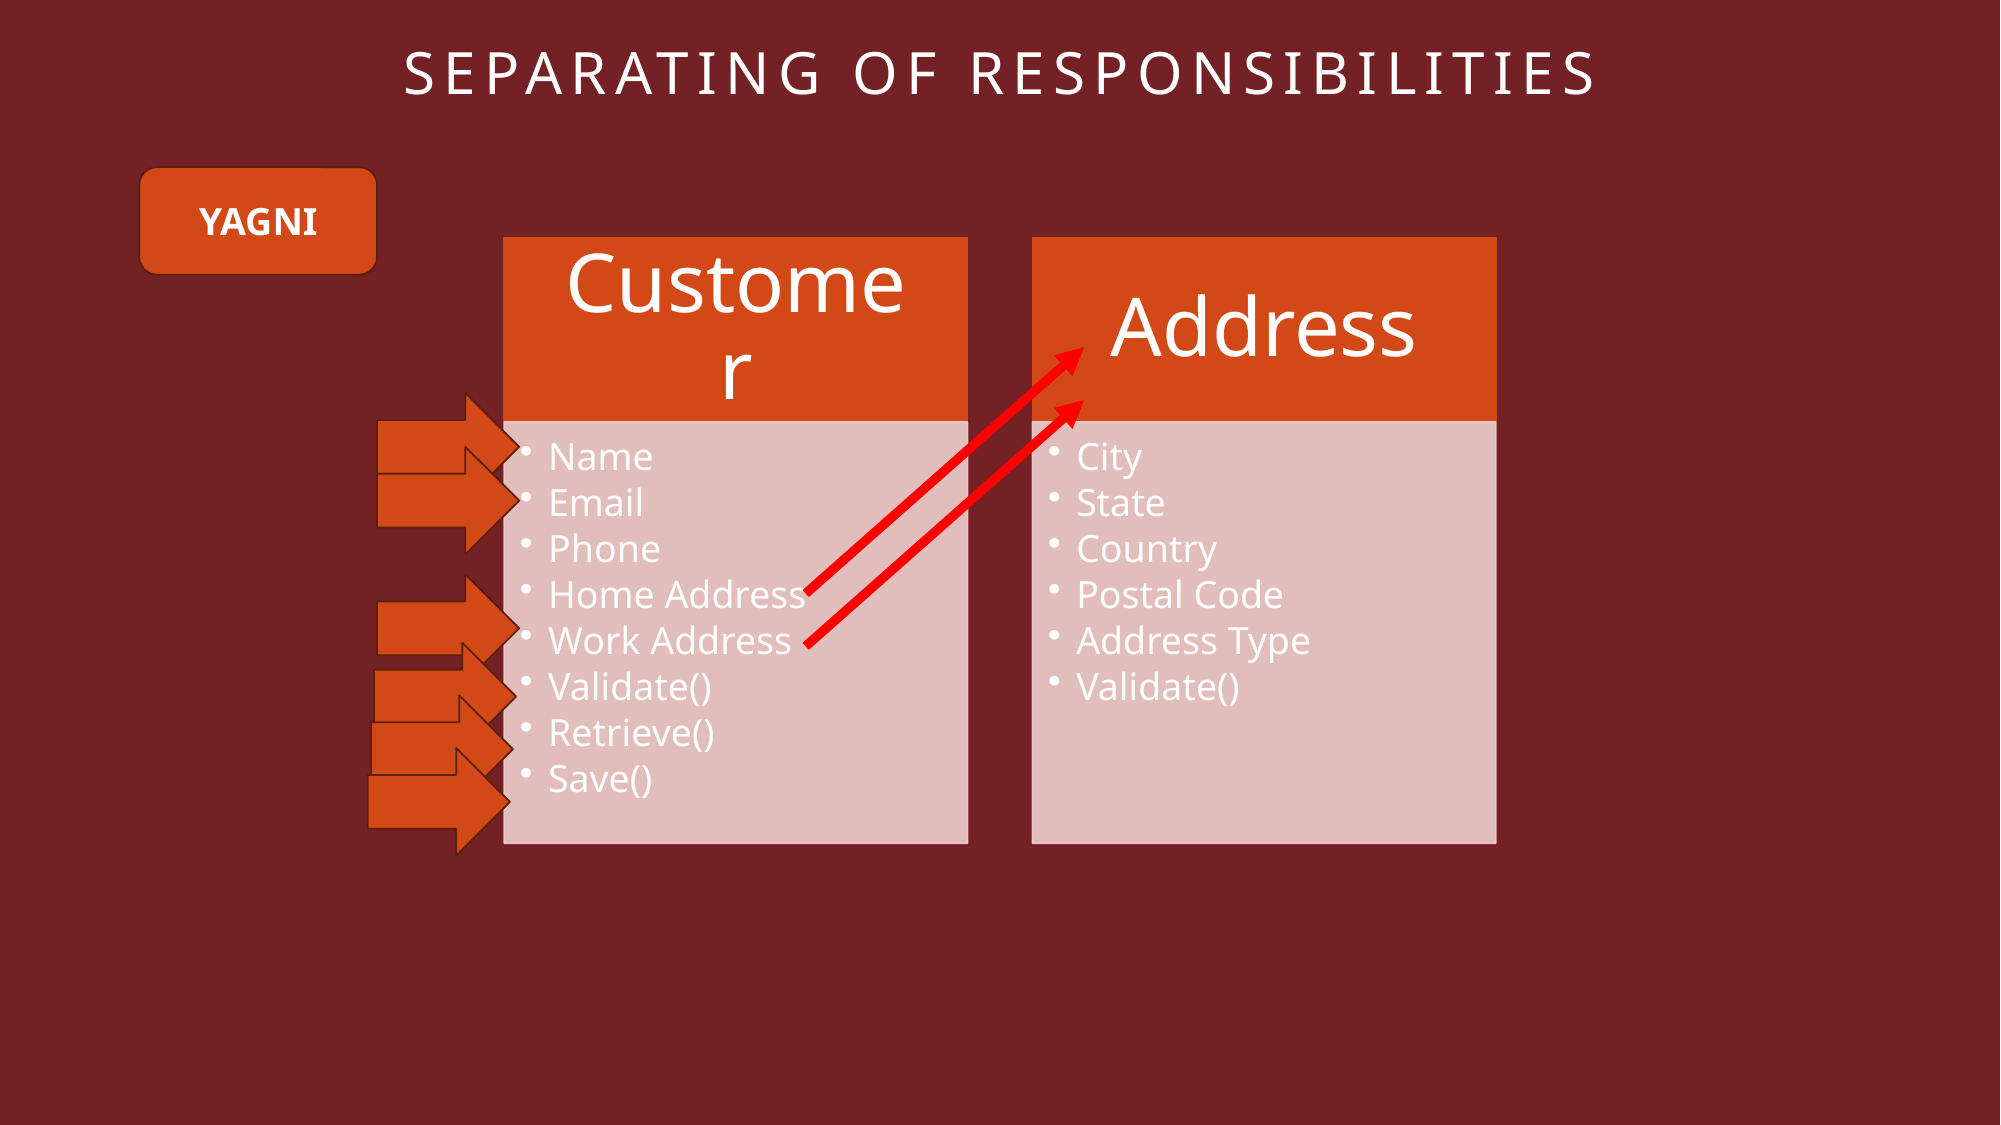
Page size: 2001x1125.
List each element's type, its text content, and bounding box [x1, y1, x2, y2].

text_box [373, 641, 504, 724]
text_box [376, 446, 504, 556]
text_box [376, 392, 504, 474]
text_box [504, 107, 1496, 974]
text_box [366, 747, 504, 857]
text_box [805, 399, 1085, 647]
text_box [370, 694, 504, 777]
text_box [376, 573, 504, 664]
text_box Separating of responsibilities [177, 28, 1823, 136]
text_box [805, 346, 1085, 399]
text_box YAGNI [138, 166, 379, 276]
